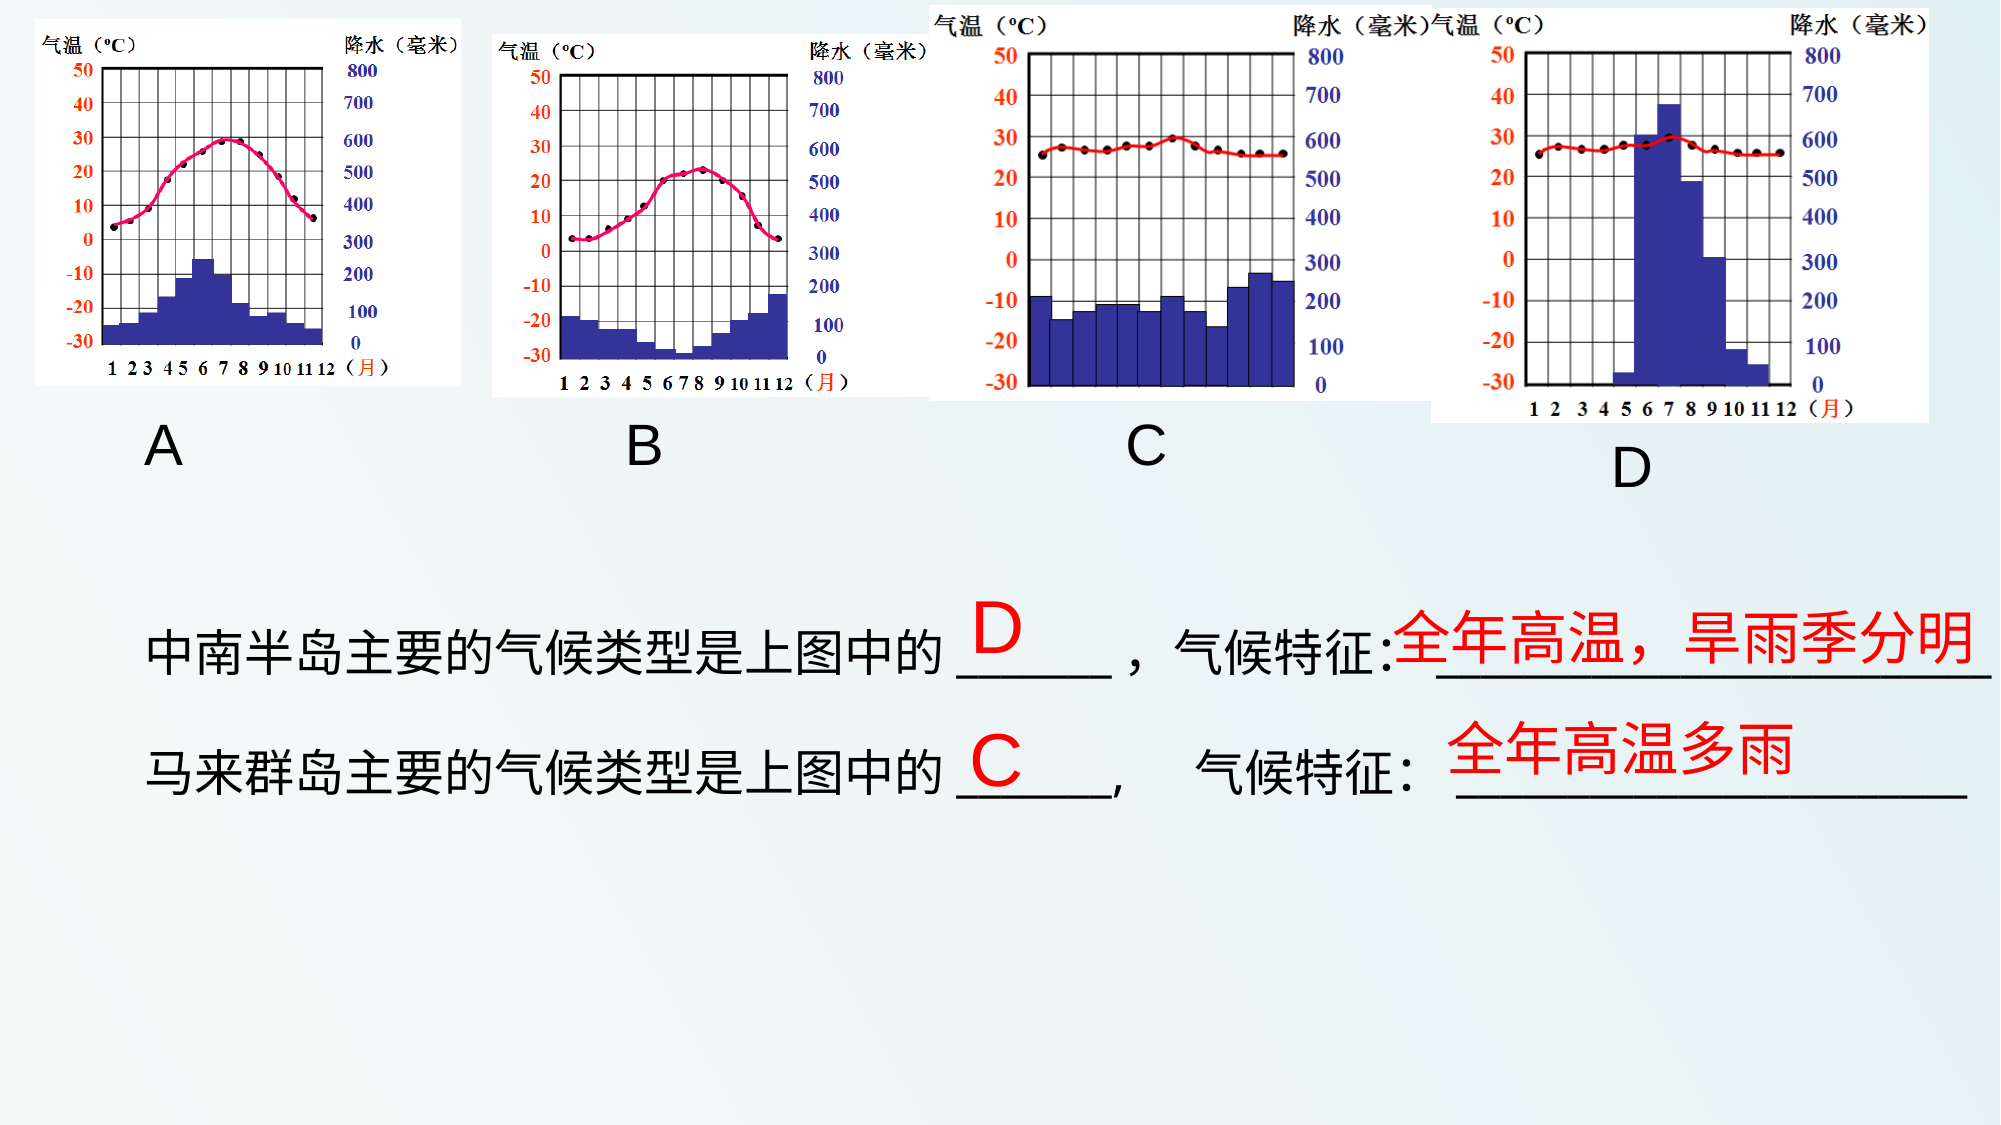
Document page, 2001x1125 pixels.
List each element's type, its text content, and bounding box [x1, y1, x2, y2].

text_box D [1596, 423, 1797, 507]
text_box D [955, 571, 1092, 677]
text_box C [955, 704, 1226, 809]
text_box C [1061, 401, 1263, 485]
text_box A [129, 400, 331, 485]
text_box 中南半岛主要的气候类型是上图中的_______，气候特征：_________________________ 马来群岛主要的气候类型是上图中的_______, 气候特征：_______________________ [129, 613, 2000, 869]
text_box 全年高温，旱雨季分明 [1377, 593, 2000, 679]
picture [492, 4, 1929, 423]
text_box 全年高温多雨 [1431, 704, 1943, 790]
picture [35, 19, 461, 386]
text_box B [610, 400, 811, 485]
